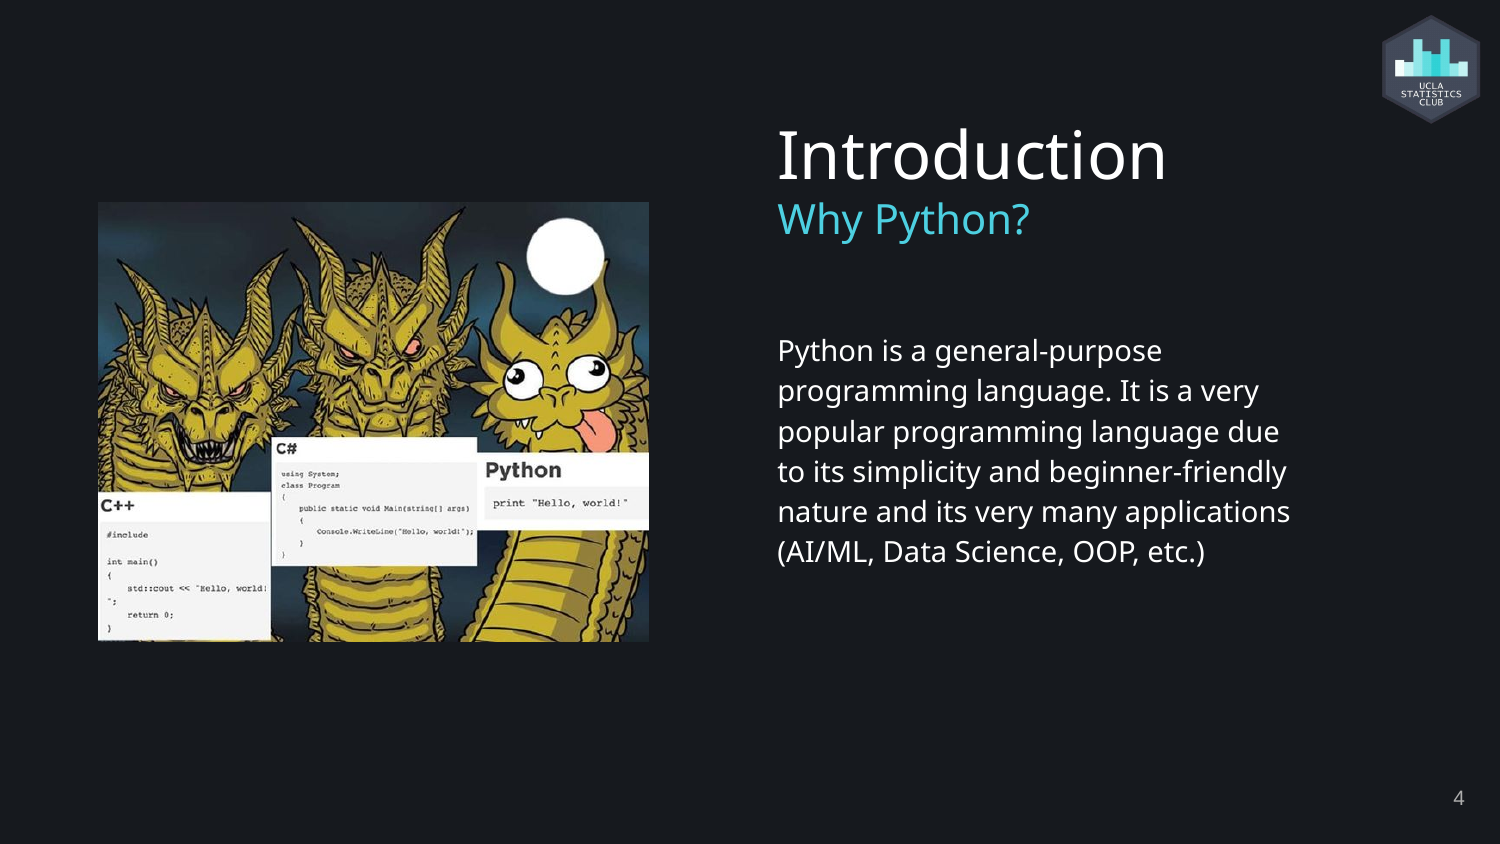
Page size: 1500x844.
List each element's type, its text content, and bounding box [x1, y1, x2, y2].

slide_number ‹#› [1389, 764, 1480, 830]
text_box Why Python? [777, 193, 1366, 254]
picture [98, 202, 649, 642]
picture [1374, 12, 1488, 126]
text_box Python is a general-purpose programming language. It is a very popular programming language due to its simplicity and beginner-friendly nature and its very many applications (AI/ML, Data Science, OOP, etc.) [777, 327, 1297, 816]
text_box Introduction [777, 112, 1297, 193]
